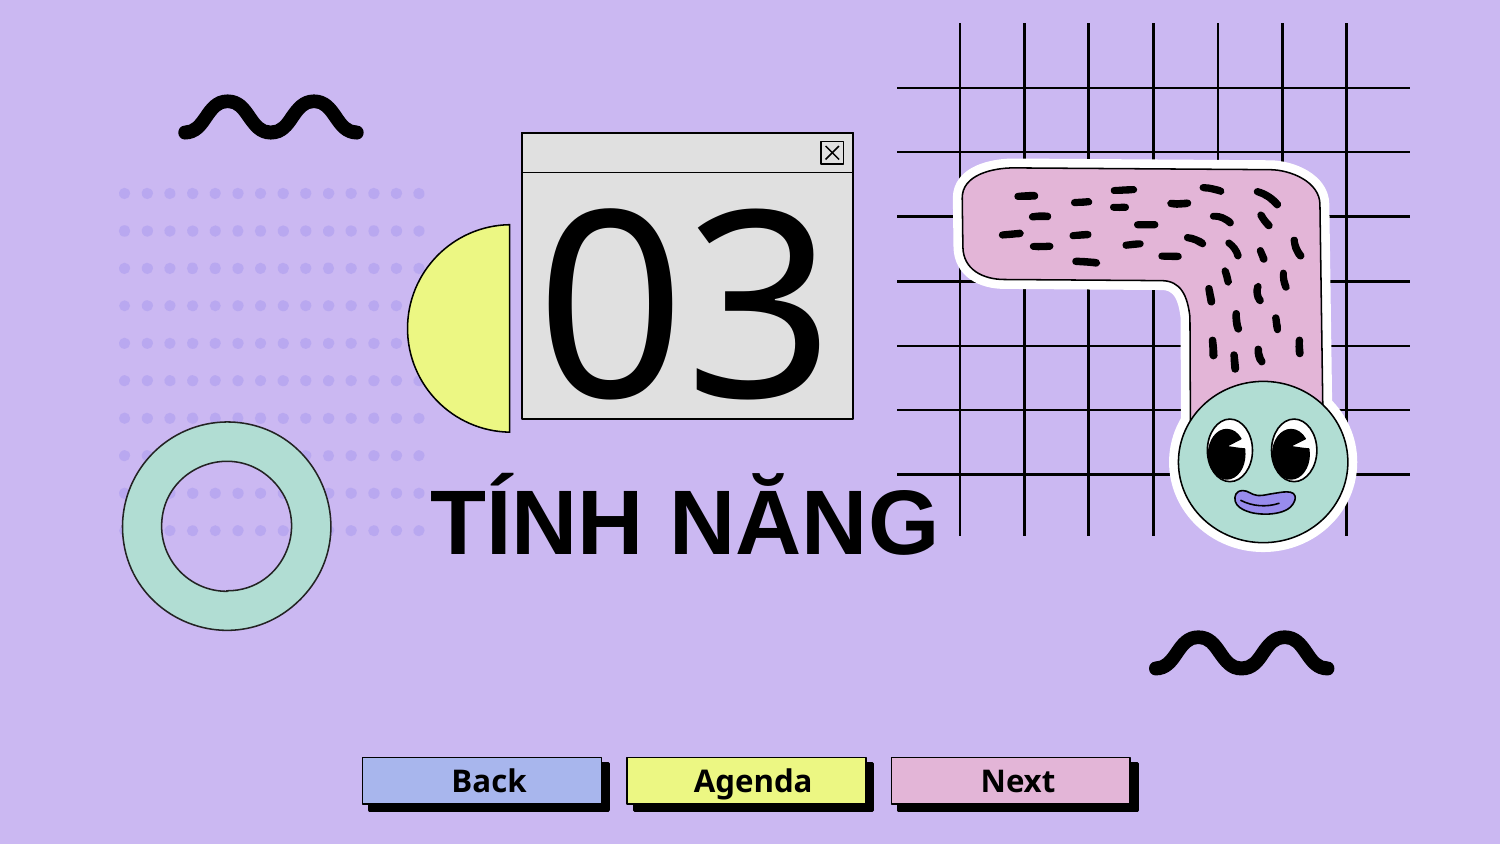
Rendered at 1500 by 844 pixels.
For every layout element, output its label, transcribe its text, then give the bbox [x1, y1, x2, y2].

text_box [634, 763, 873, 811]
title TÍNH NĂNG [414, 444, 957, 605]
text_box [961, 167, 1349, 543]
title 03 [508, 189, 516, 398]
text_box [521, 132, 854, 420]
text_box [891, 757, 1138, 811]
text_box [627, 757, 866, 803]
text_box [362, 757, 609, 811]
title 03 [857, 189, 862, 398]
